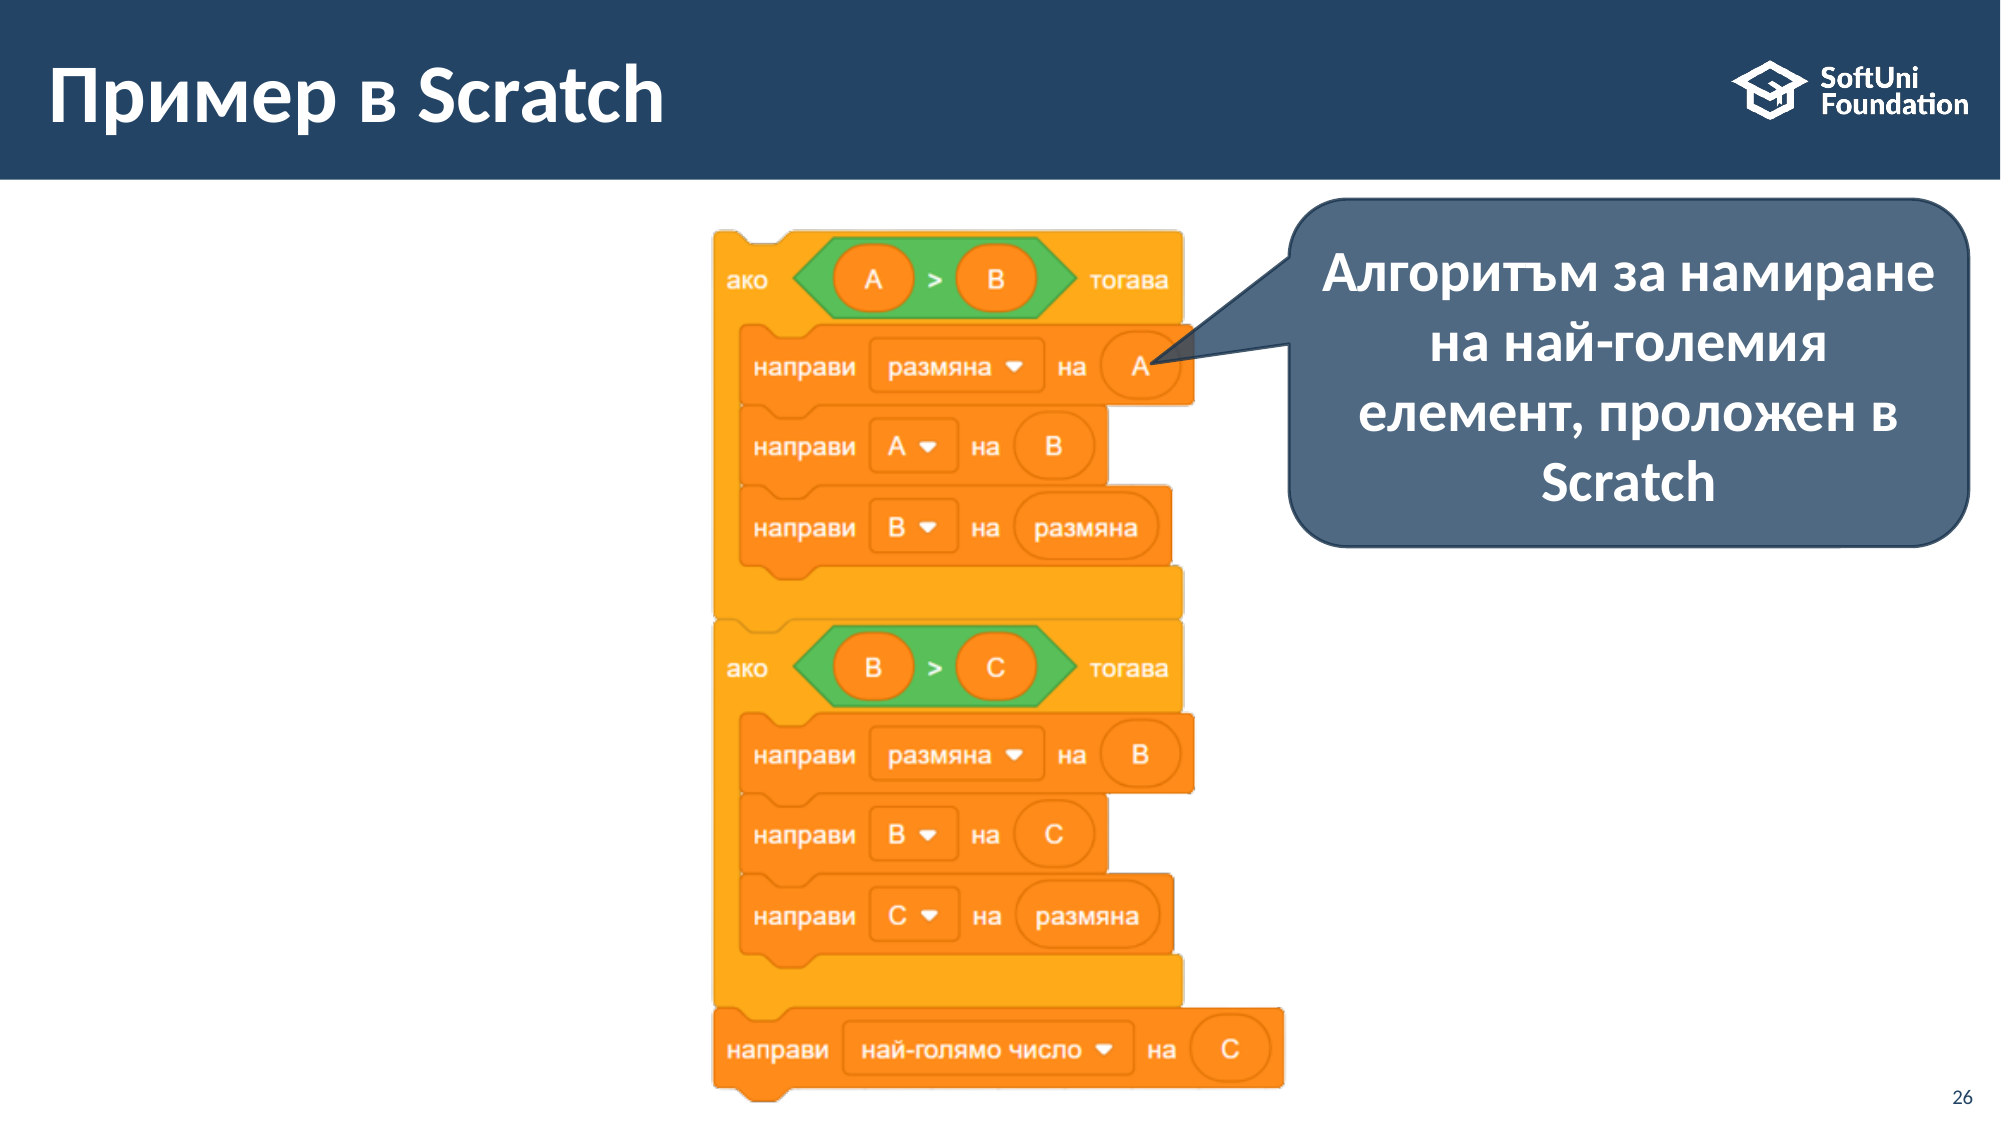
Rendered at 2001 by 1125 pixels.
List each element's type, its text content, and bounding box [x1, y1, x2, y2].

slide_number 26 [1927, 1067, 1989, 1117]
text_box Алгоритъм за намиране на най-големия елемент, проложен в Scratch [1371, 197, 1971, 549]
picture [632, 161, 1368, 1125]
picture [1731, 60, 1968, 120]
title Пример в Scratch [31, 16, 1622, 162]
